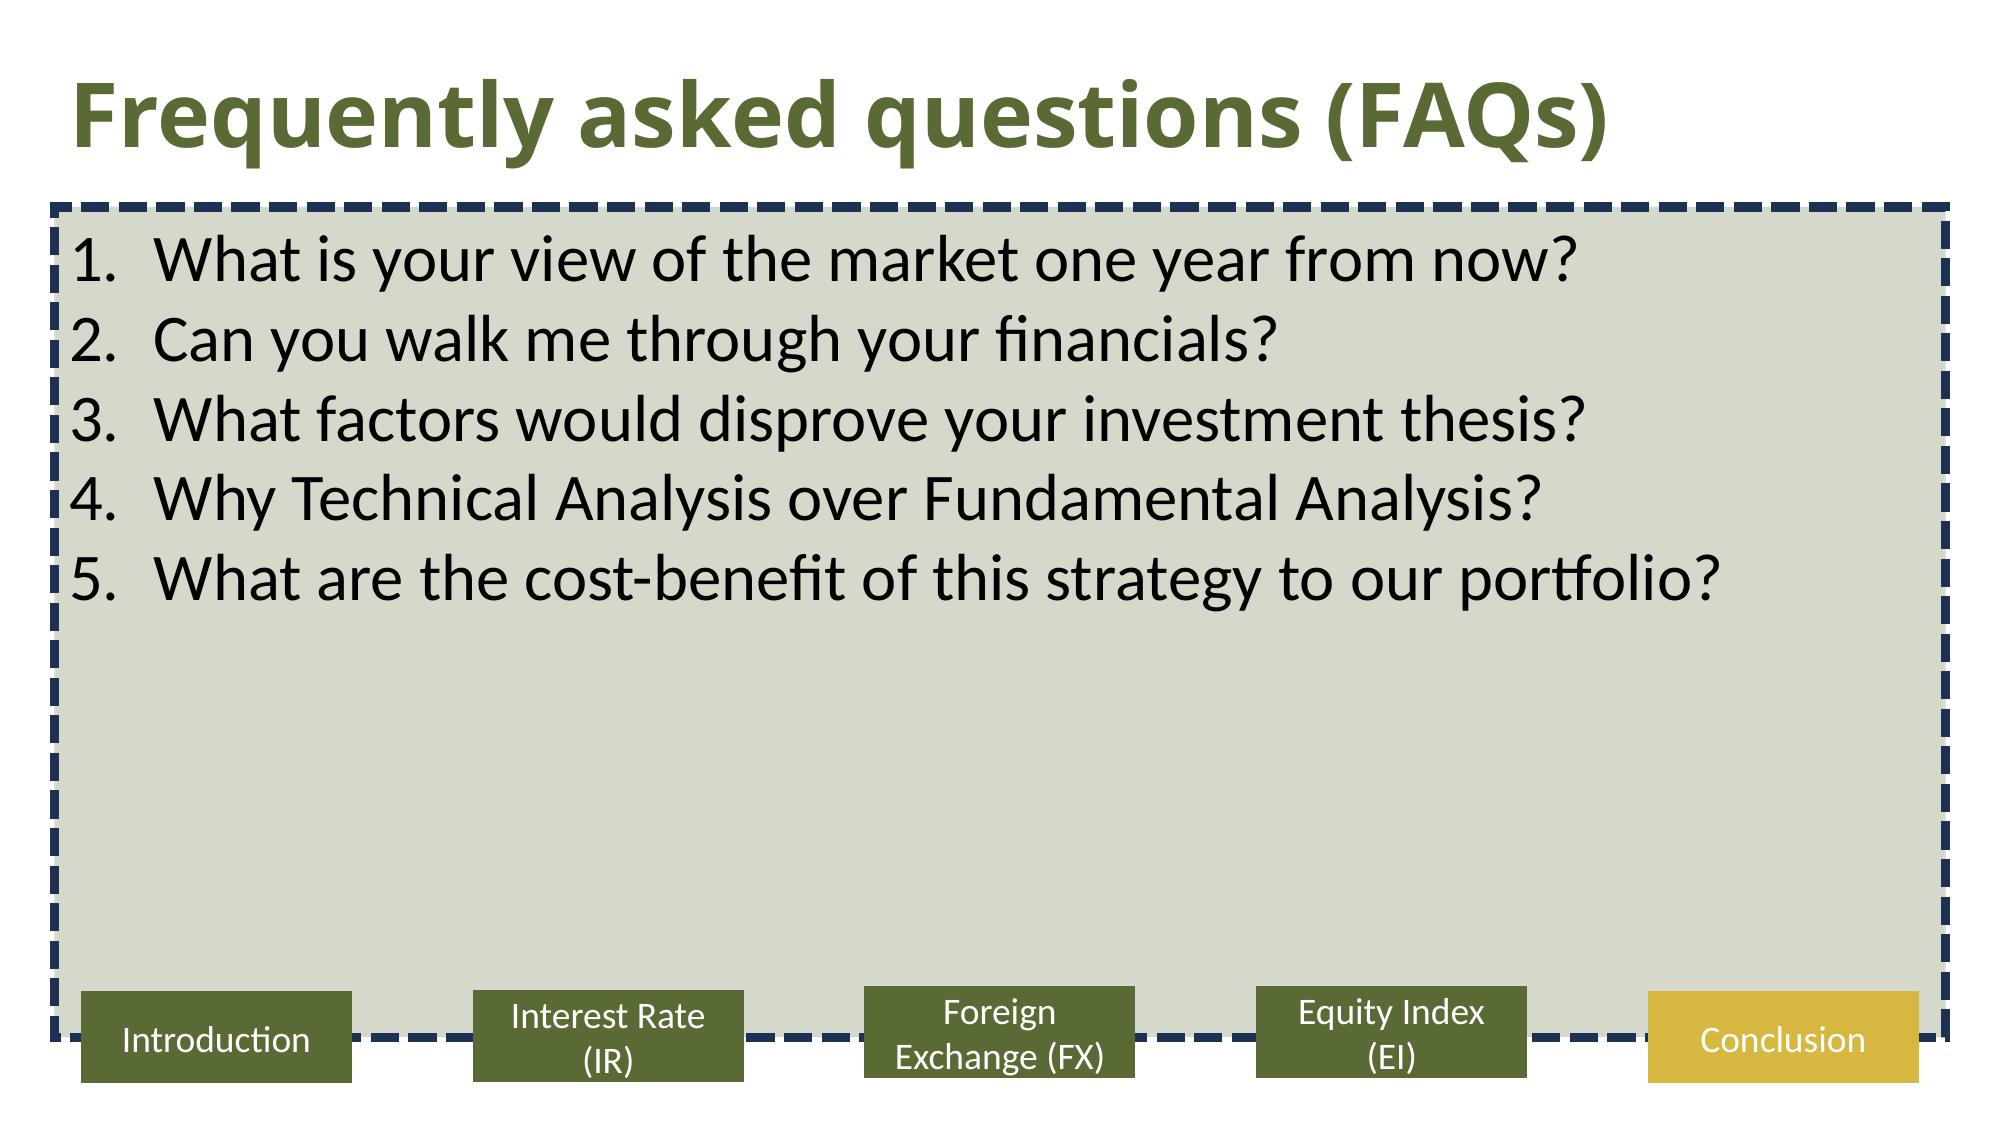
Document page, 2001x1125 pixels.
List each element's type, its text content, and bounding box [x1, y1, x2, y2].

text_box Equity Index (EI) [1256, 986, 1527, 1078]
text_box What is your view of the market one year from now? Can you walk me through your financials? What factors would disprove your investment thesis? Why Technical Analysis over Fundamental Analysis? What are the cost-benefit of this strategy to our portfolio? [53, 206, 1947, 1038]
text_box Interest Rate (IR) [473, 990, 744, 1082]
text_box Foreign Exchange (FX) [864, 986, 1135, 1078]
title Frequently asked questions (FAQs) [54, 29, 1946, 206]
text_box Introduction [81, 991, 352, 1083]
text_box Conclusion [1648, 991, 1919, 1083]
